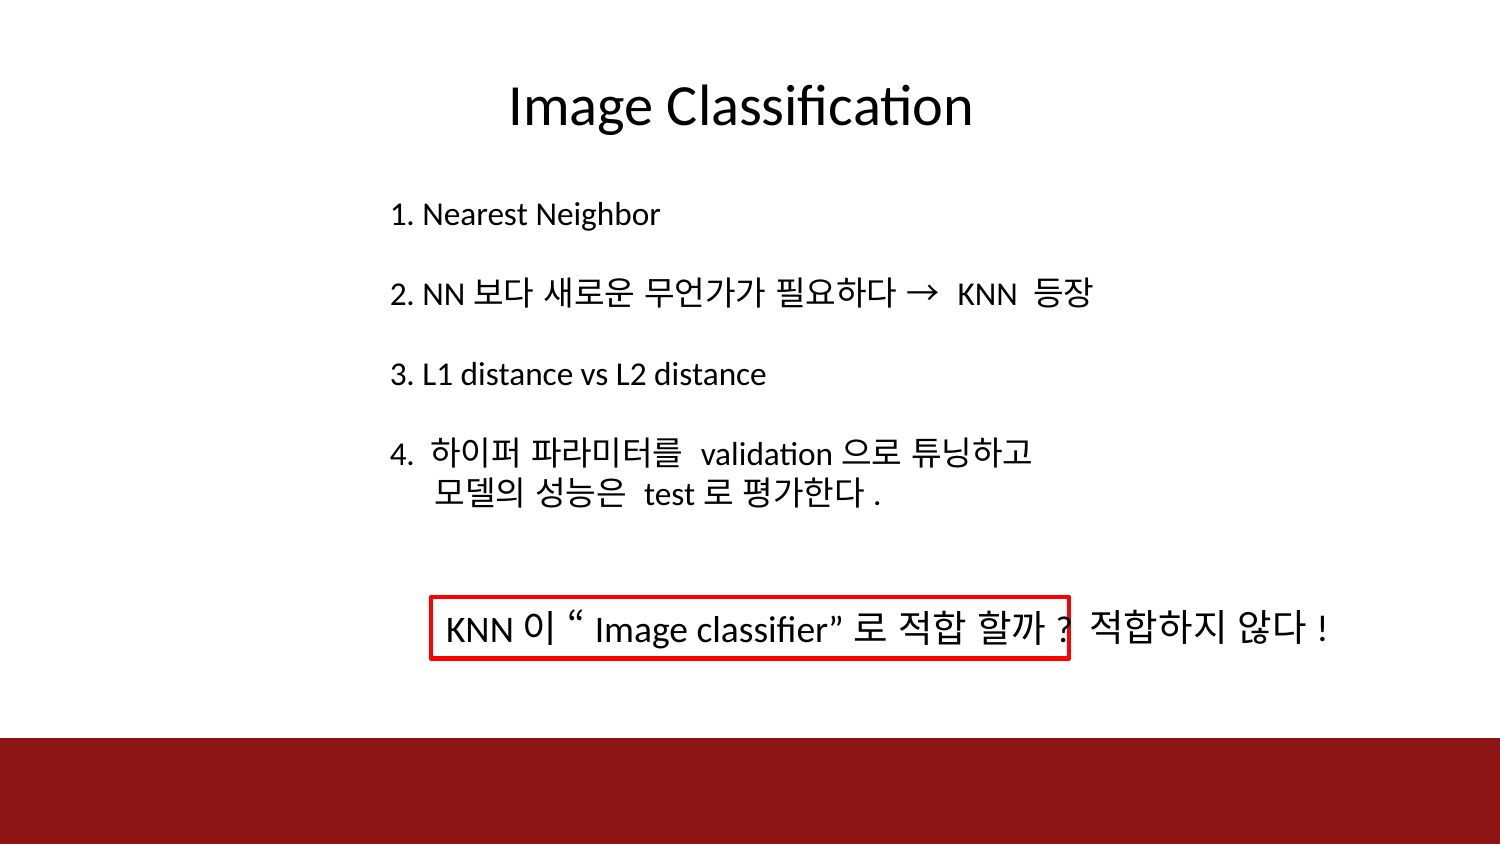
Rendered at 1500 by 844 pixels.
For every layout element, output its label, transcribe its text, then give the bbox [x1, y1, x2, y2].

text_box Image Classification [493, 59, 1007, 145]
text_box KNN이 “Image classifier”로 적합 할까? [429, 595, 1071, 661]
text_box 1. Nearest Neighbor 2. NN보다 새로운 무언가가 필요하다 → KNN 등장 3. L1 distance vs L2 distance 4. 하이퍼 파라미터를 validation으로 튜닝하고 모델의 성능은 test로 평가한다. [374, 185, 1125, 520]
text_box 적합하지 않다! [1074, 596, 1388, 657]
